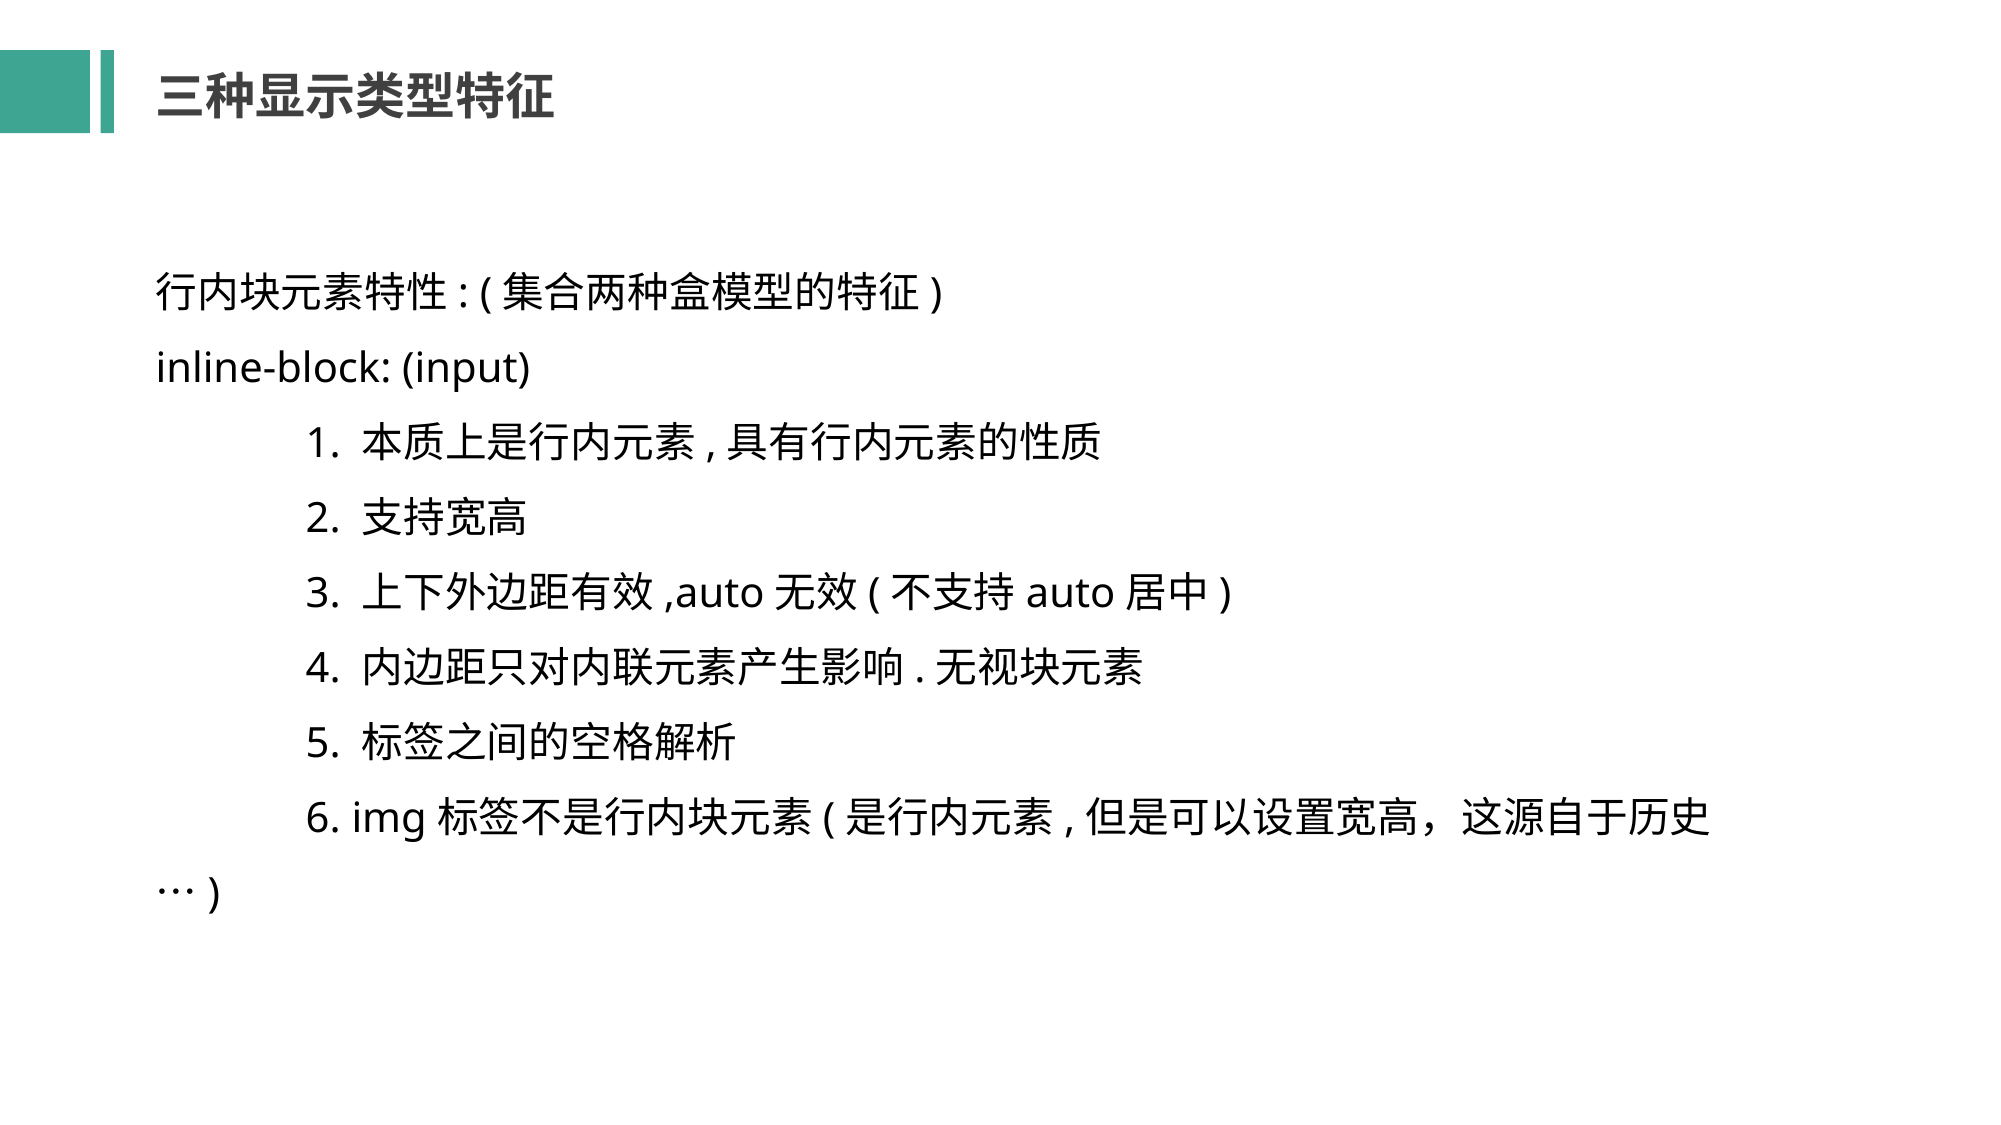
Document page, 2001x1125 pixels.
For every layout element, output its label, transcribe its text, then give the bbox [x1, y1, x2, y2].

text_box 行内块元素特性: (集合两种盒模型的特征) inline-block: (input) 1. 本质上是行内元素,具有行内元素的性质 2. 支持宽高 3. 上下外边距有效,auto无效(不支持auto居中) 4. 内边距只对内联元素产生影响.无视块元素 5. 标签之间的空格解析 6. img标签不是行内块元素(是行内元素,但是可以设置宽高，这源自于历史…) [140, 233, 1785, 924]
text_box 三种显示类型特征 [140, 57, 633, 133]
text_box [0, 50, 114, 134]
